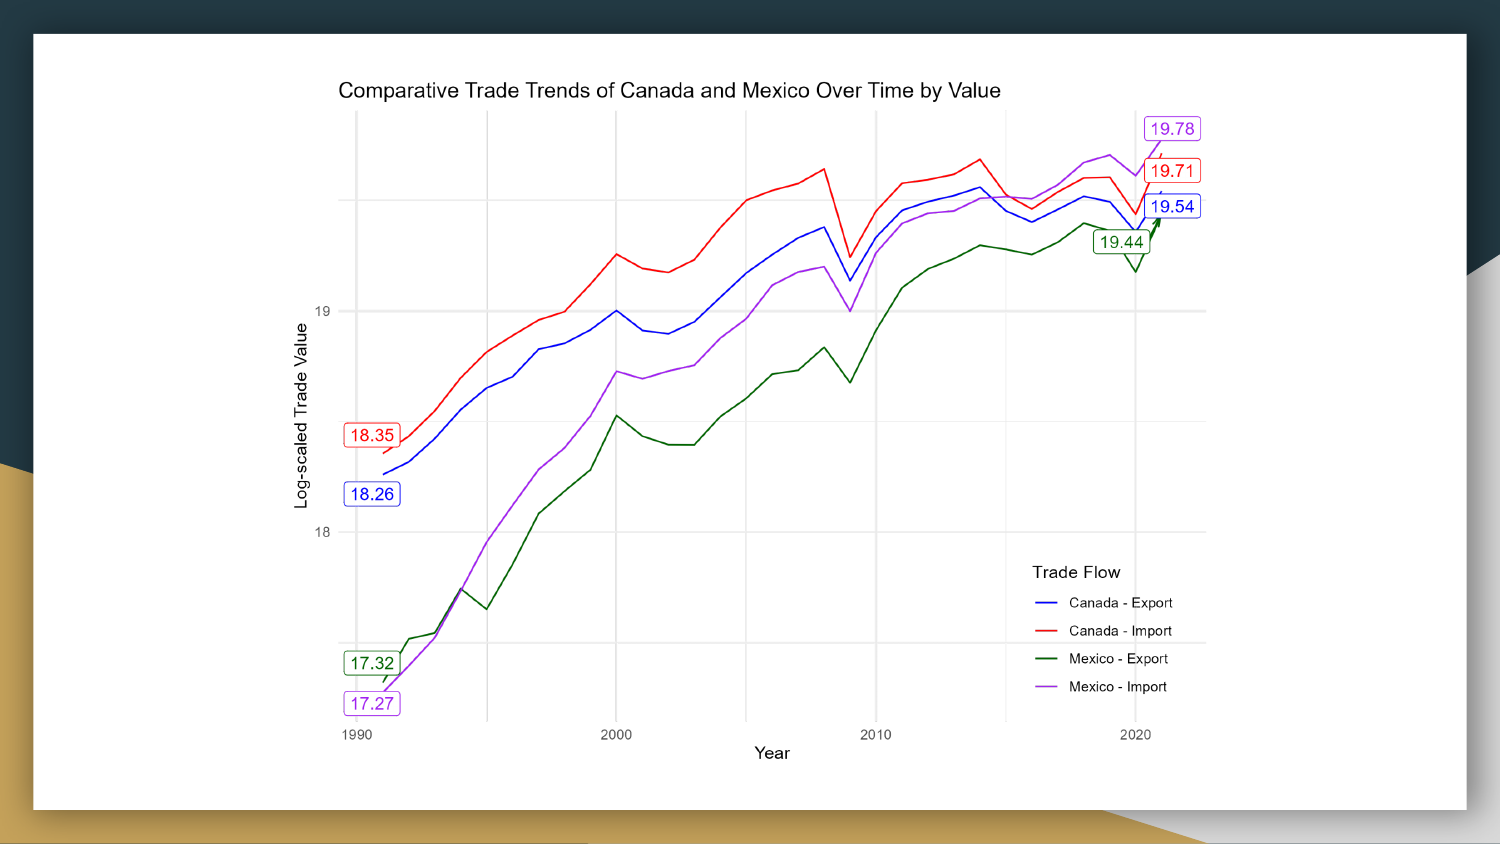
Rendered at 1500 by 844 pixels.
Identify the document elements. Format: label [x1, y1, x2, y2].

picture [285, 73, 1215, 771]
